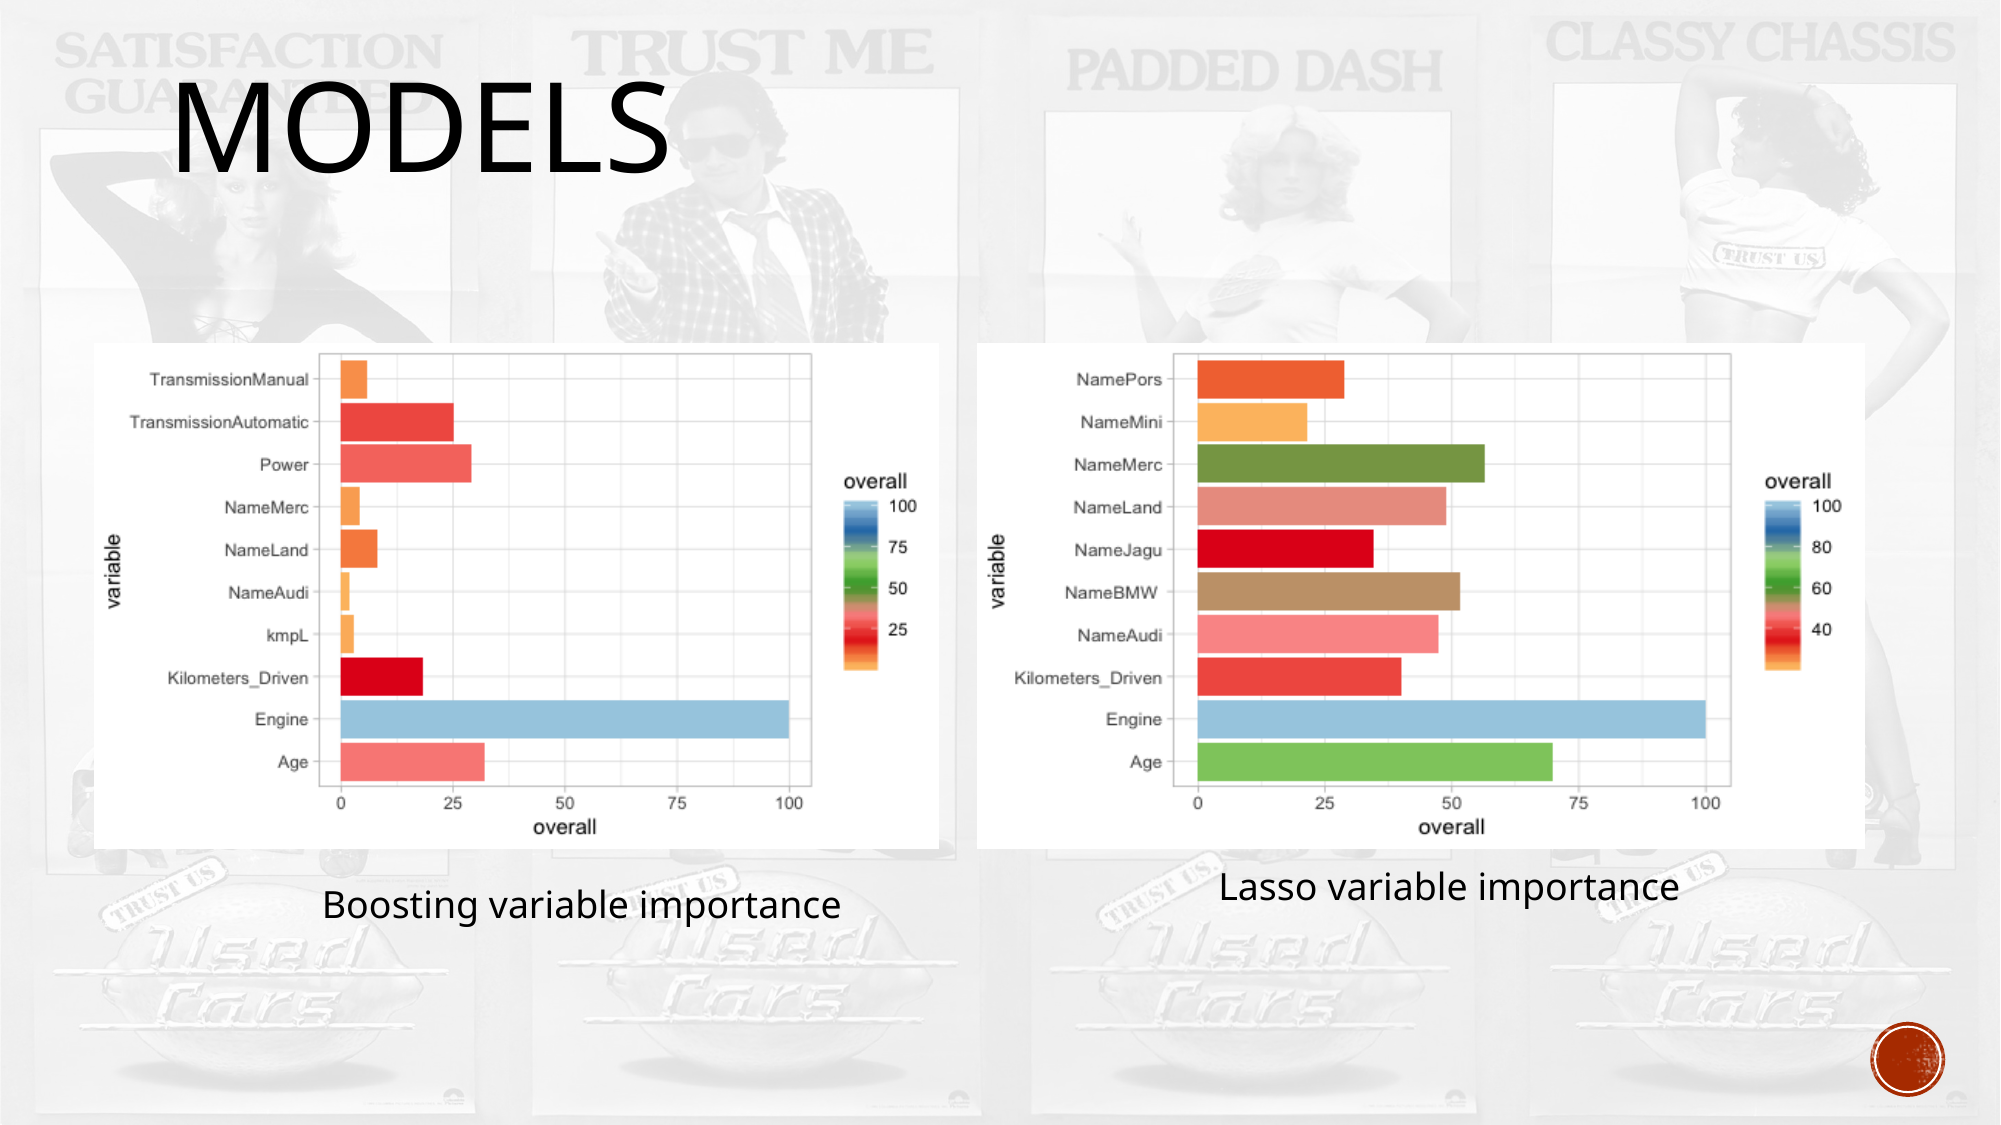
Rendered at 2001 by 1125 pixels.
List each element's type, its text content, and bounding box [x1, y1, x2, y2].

title Models [152, 0, 1803, 264]
picture [977, 343, 1865, 849]
text_box Boosting variable importance [307, 874, 978, 934]
text_box Lasso variable importance [1203, 855, 1696, 915]
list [97, 346, 936, 847]
